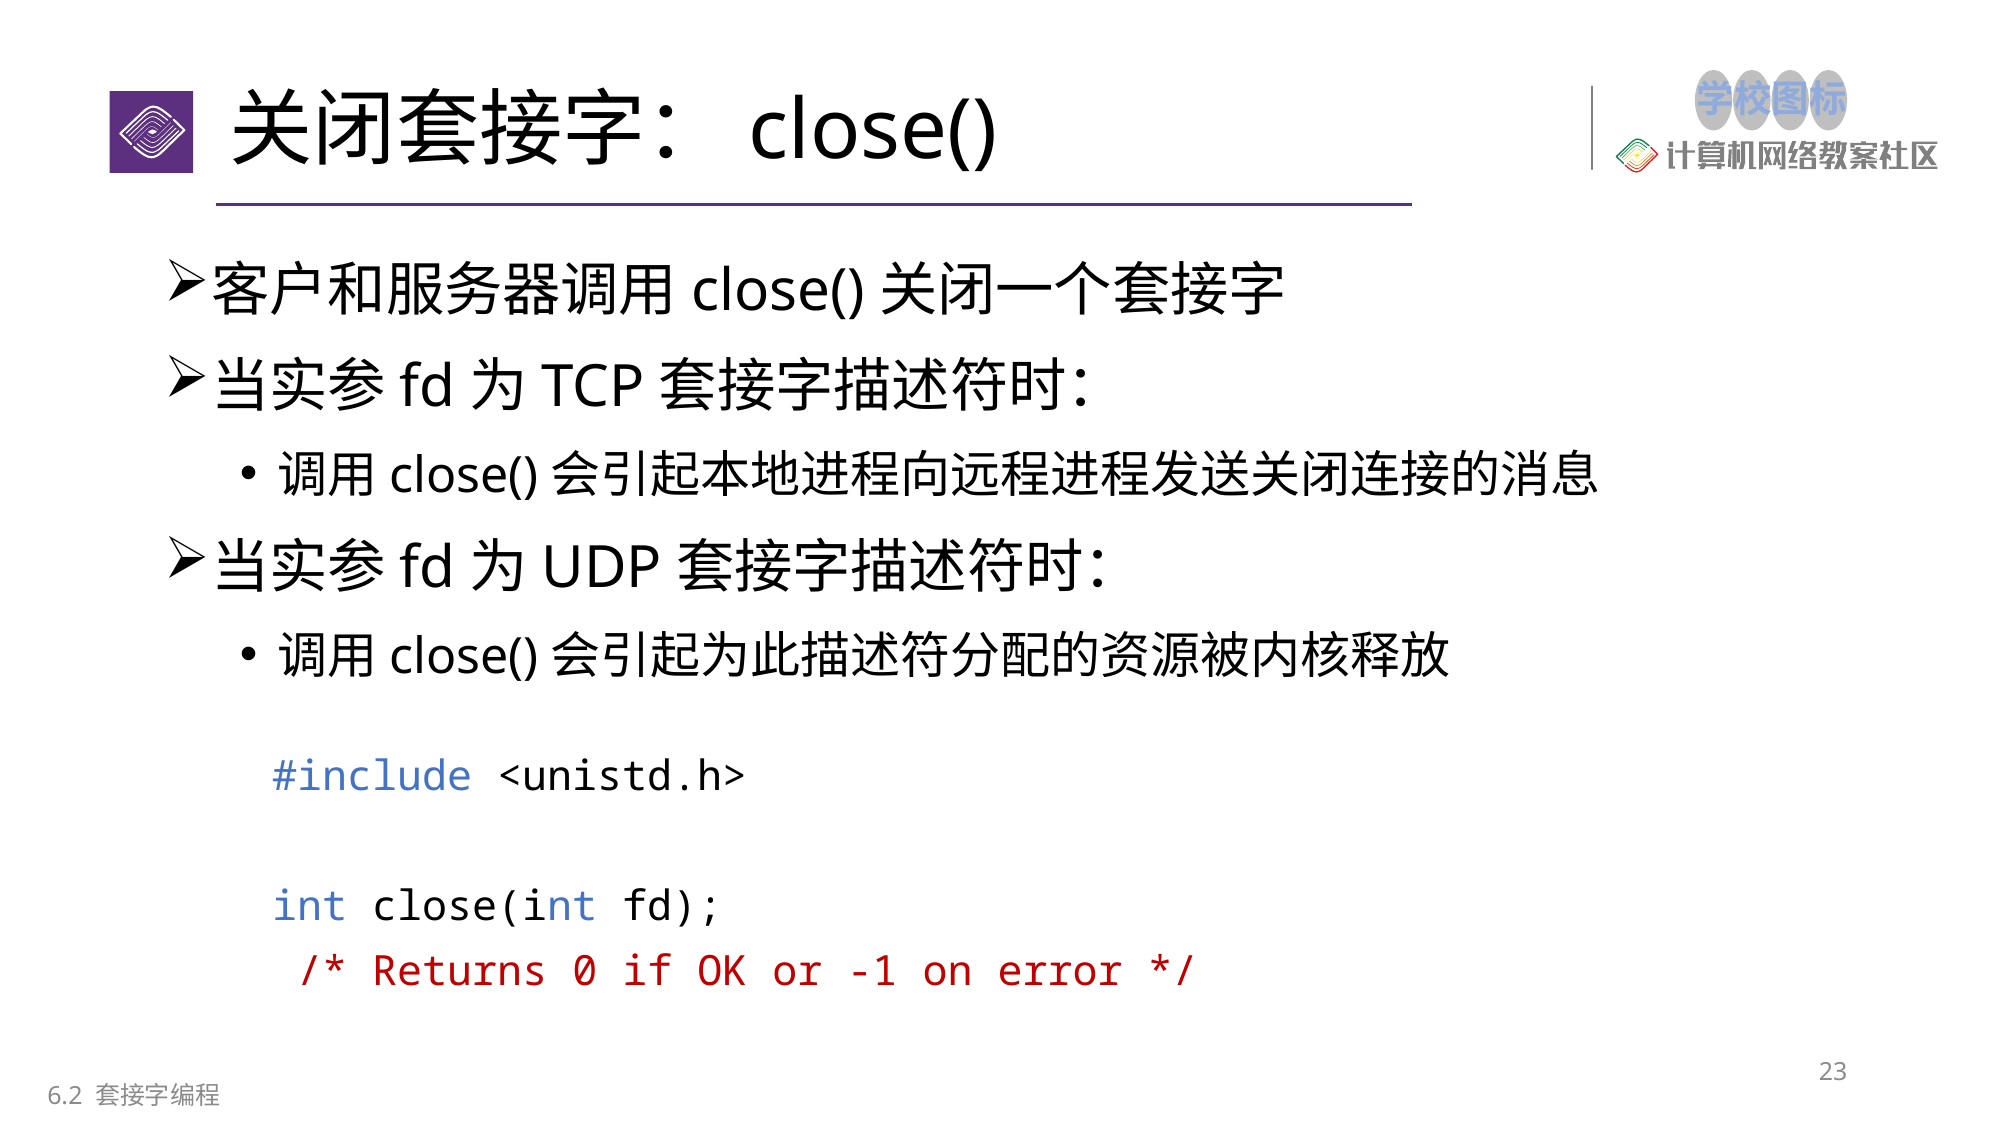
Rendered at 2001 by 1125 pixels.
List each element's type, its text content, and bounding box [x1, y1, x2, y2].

list 客户和服务器调用close()关闭一个套接字 当实参fd为TCP套接字描述符时： 调用close()会引起本地进程向远程进程发送关闭连接的消息 当实参fd为UDP套接字描述符时： 调用close()会引起为此描述符分配的资源被内核释放 [149, 230, 1875, 755]
slide_number 23 [1412, 1042, 1863, 1103]
title 关闭套接字：close() [214, 59, 1564, 205]
slide_number 6.2 套接字编程 [32, 1064, 483, 1125]
text_box #include <unistd.h> int close(int fd); /* Returns 0 if OK or -1 on error */ [257, 726, 1616, 1002]
